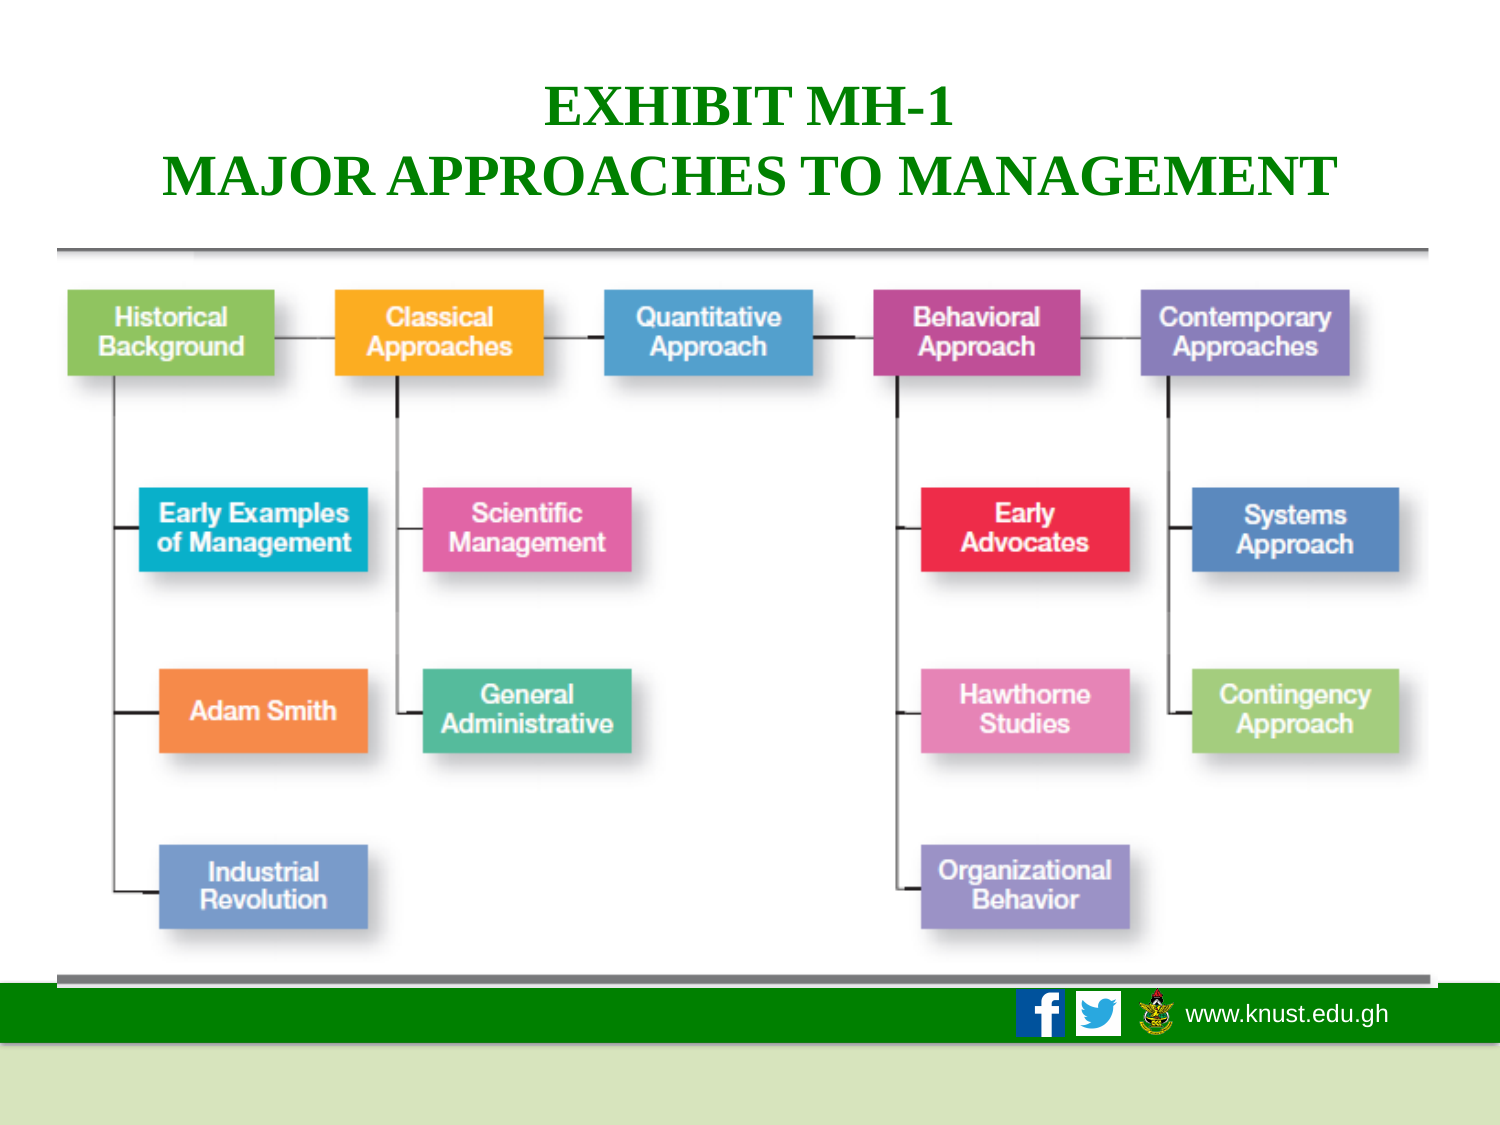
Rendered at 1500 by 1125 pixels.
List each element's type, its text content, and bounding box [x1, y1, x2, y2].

picture [1016, 989, 1065, 1037]
title EXHIBIT MH-1 MAJOR APPROACHES TO MANAGEMENT [103, 59, 1397, 246]
picture [1076, 991, 1121, 1036]
picture [57, 247, 1438, 1035]
